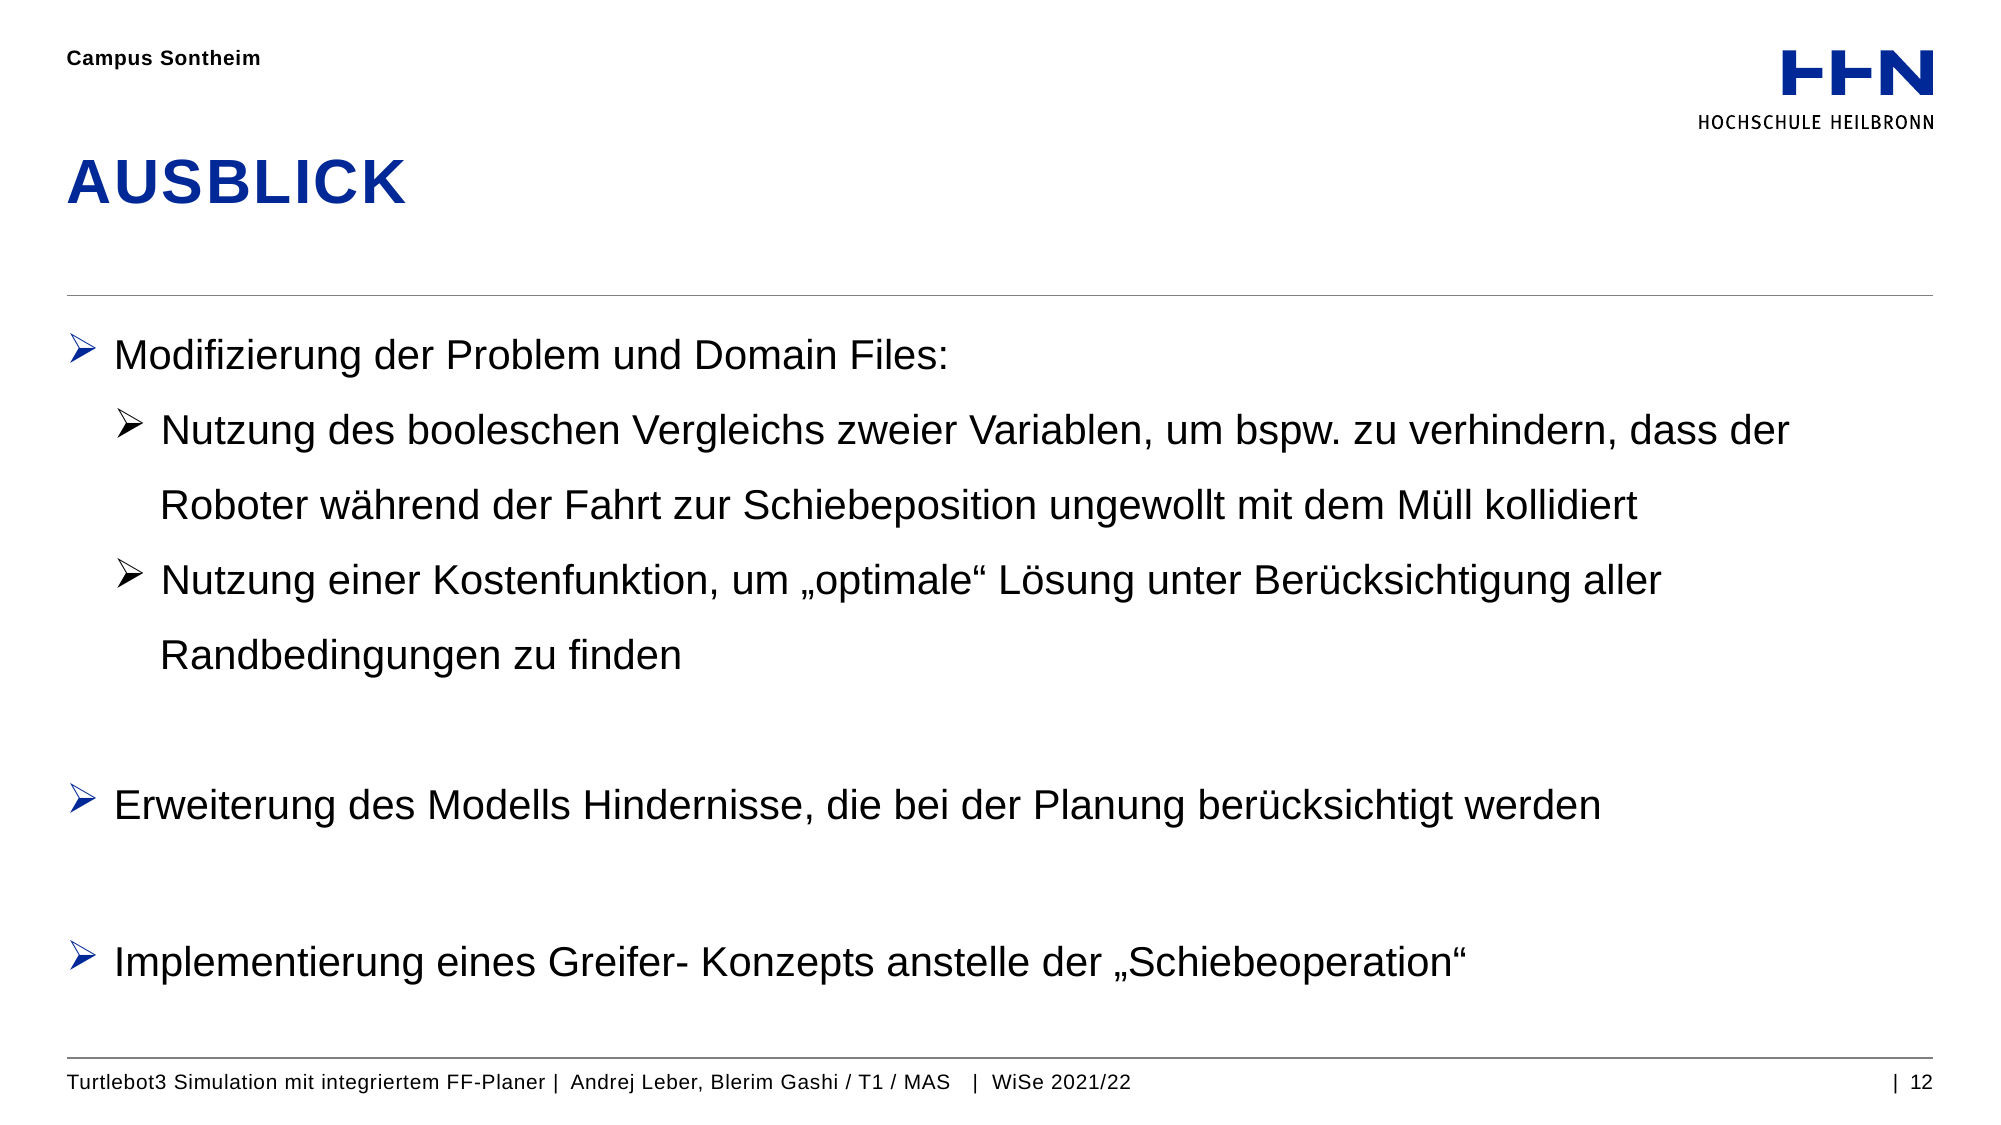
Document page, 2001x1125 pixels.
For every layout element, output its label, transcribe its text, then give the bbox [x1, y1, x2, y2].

slide_number | 12 [1621, 1068, 1933, 1105]
slide_number Campus Sontheim [66, 45, 1277, 81]
list Modifizierung der Problem und Domain Files: Nutzung des booleschen Vergleichs zweier Variablen, um bspw. zu verhindern, dass der Roboter während der Fahrt zur Schiebeposition ungewollt mit dem Müll kollidiert Nutzung einer Kostenfunktion, um „optimale“ Lösung unter Berücksichtigung aller Randbedingungen zu finden Erweiterung des Modells Hindernisse, die bei der Planung berücksichtigt werden Implementierung eines Greifer- Konzepts anstelle der „Schiebeoperation“ [66, 303, 1933, 1052]
title Ausblick [66, 147, 1933, 290]
footer Turtlebot3 Simulation mit integriertem FF-Planer | Andrej Leber, Blerim Gashi / T1 / MAS | WiSe 2021/22 [66, 1068, 1277, 1105]
